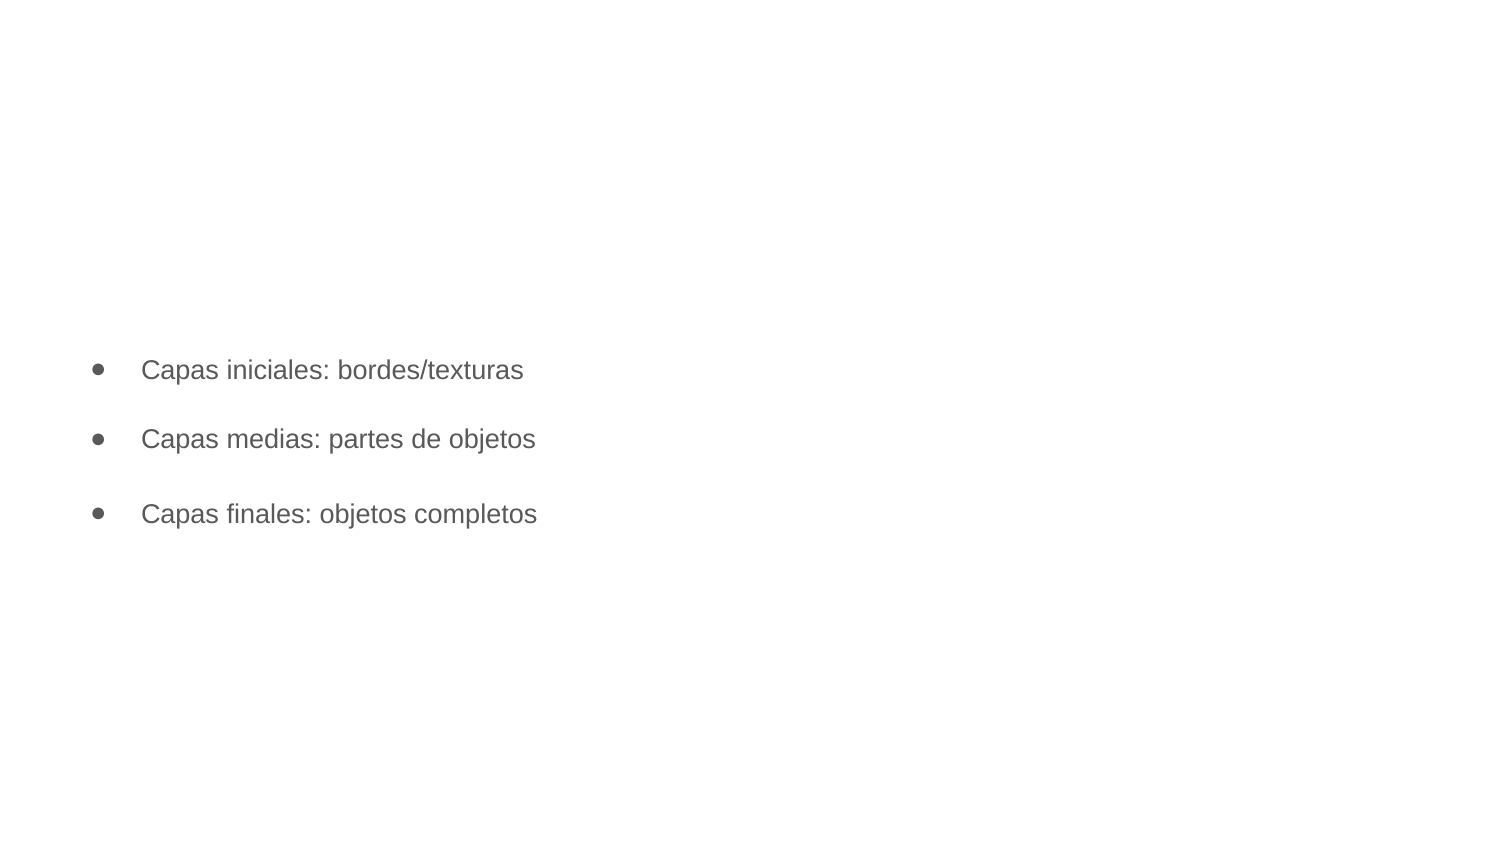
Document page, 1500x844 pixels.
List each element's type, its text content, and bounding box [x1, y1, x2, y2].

list Capas iniciales: bordes/texturas Capas medias: partes de objetos Capas finales: objetos completos [51, 189, 1449, 750]
